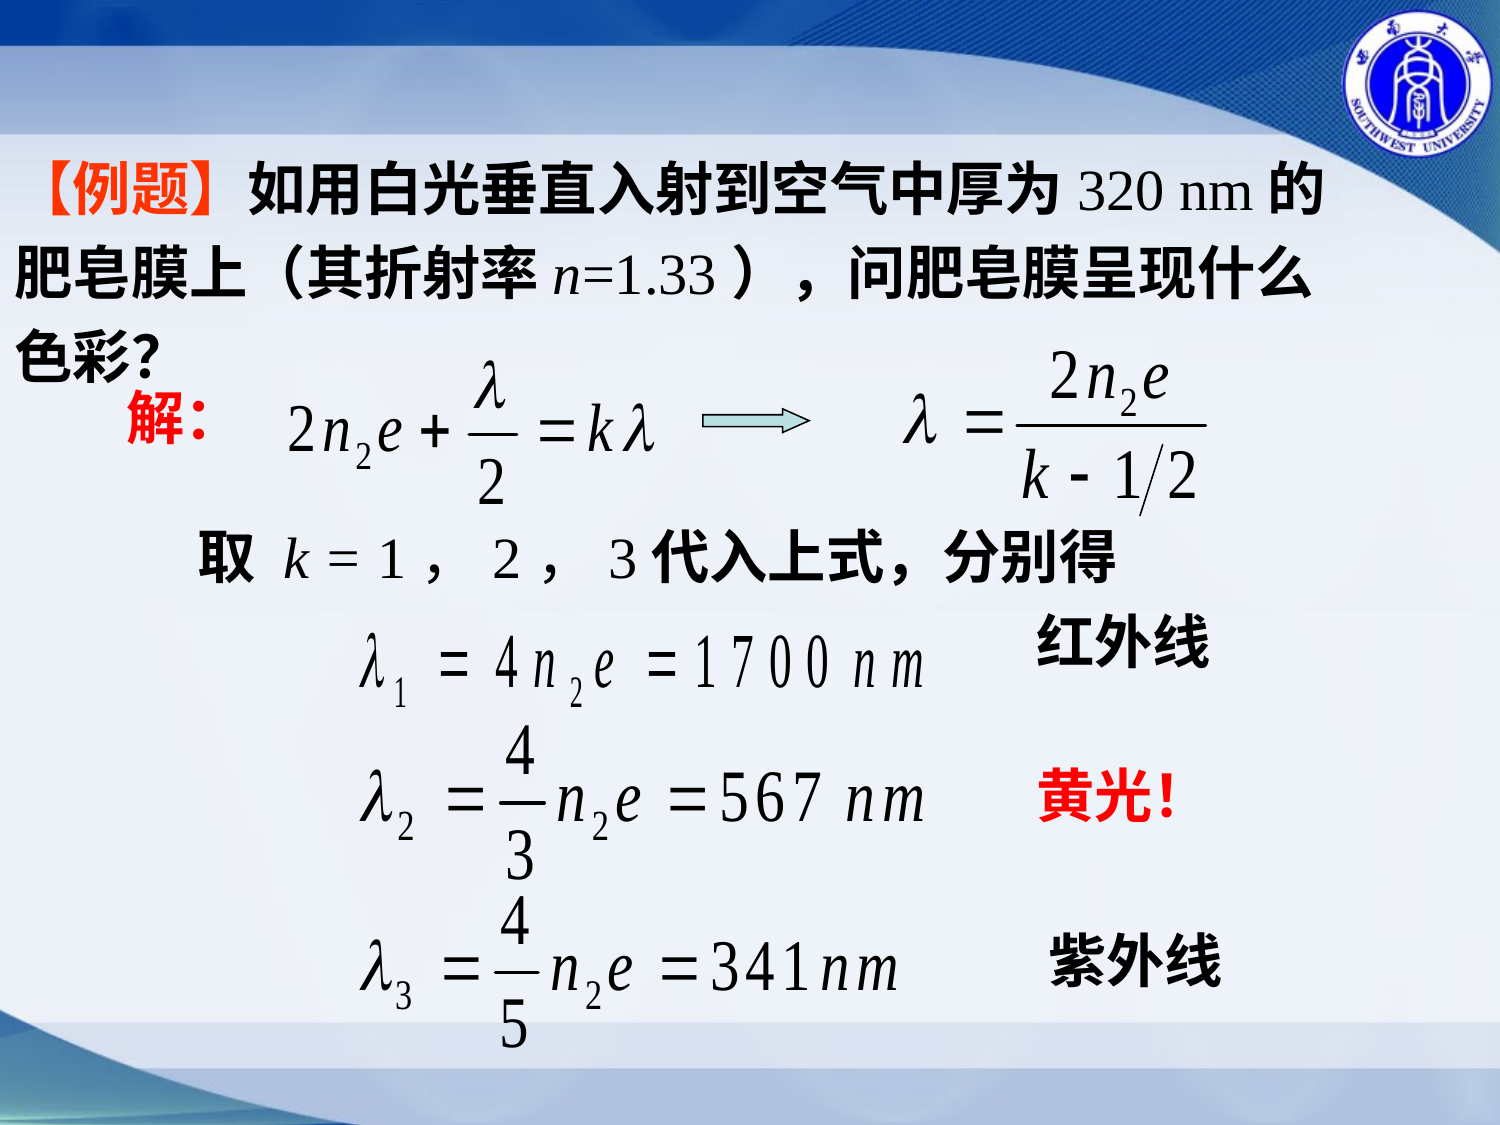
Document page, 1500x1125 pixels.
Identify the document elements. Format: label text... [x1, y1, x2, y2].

picture [668, 398, 891, 512]
picture [0, 0, 1500, 1125]
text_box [348, 609, 955, 722]
text_box 解： [112, 373, 277, 459]
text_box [891, 330, 1217, 528]
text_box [348, 704, 941, 891]
text_box 红外线 [1021, 597, 1288, 683]
text_box 紫外线 [1033, 916, 1321, 1002]
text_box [277, 342, 668, 516]
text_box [348, 875, 919, 1059]
text_box 取 k = 1，2，3代入上式，分别得 [183, 512, 1220, 598]
text_box 【例题】如用白光垂直入射到空气中厚为320 nm的肥皂膜上（其折射率n=1.33），问肥皂膜呈现什么色彩？ [0, 130, 1353, 398]
text_box 黄光！ [1021, 751, 1300, 837]
text_box [702, 408, 810, 433]
